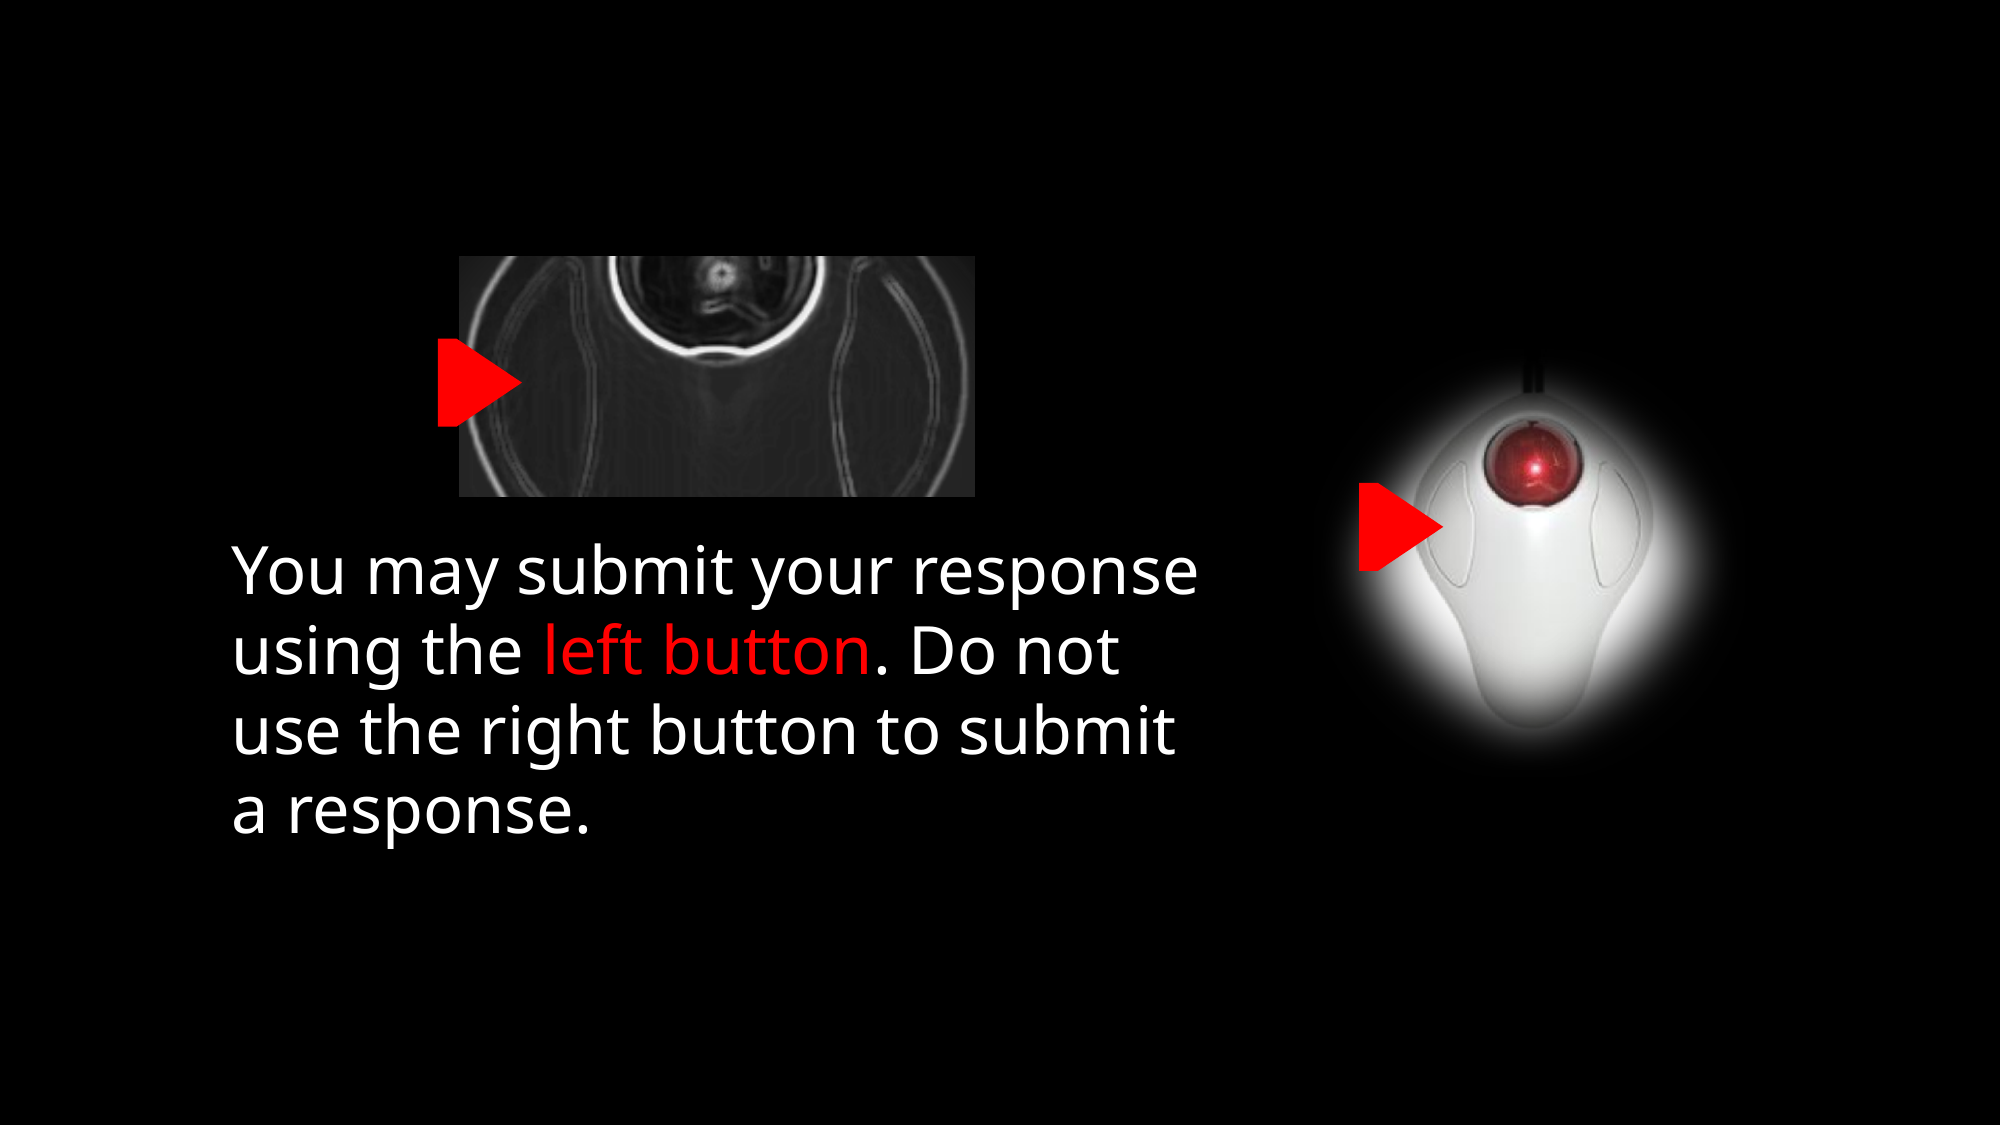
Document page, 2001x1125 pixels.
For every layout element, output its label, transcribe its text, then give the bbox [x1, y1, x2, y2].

text_box [436, 337, 459, 428]
text_box [1358, 481, 1446, 572]
text_box You may submit your response using the left button. Do not use the right button to submit a response. [217, 520, 1218, 855]
text_box [1432, 466, 1626, 660]
picture [459, 256, 975, 497]
